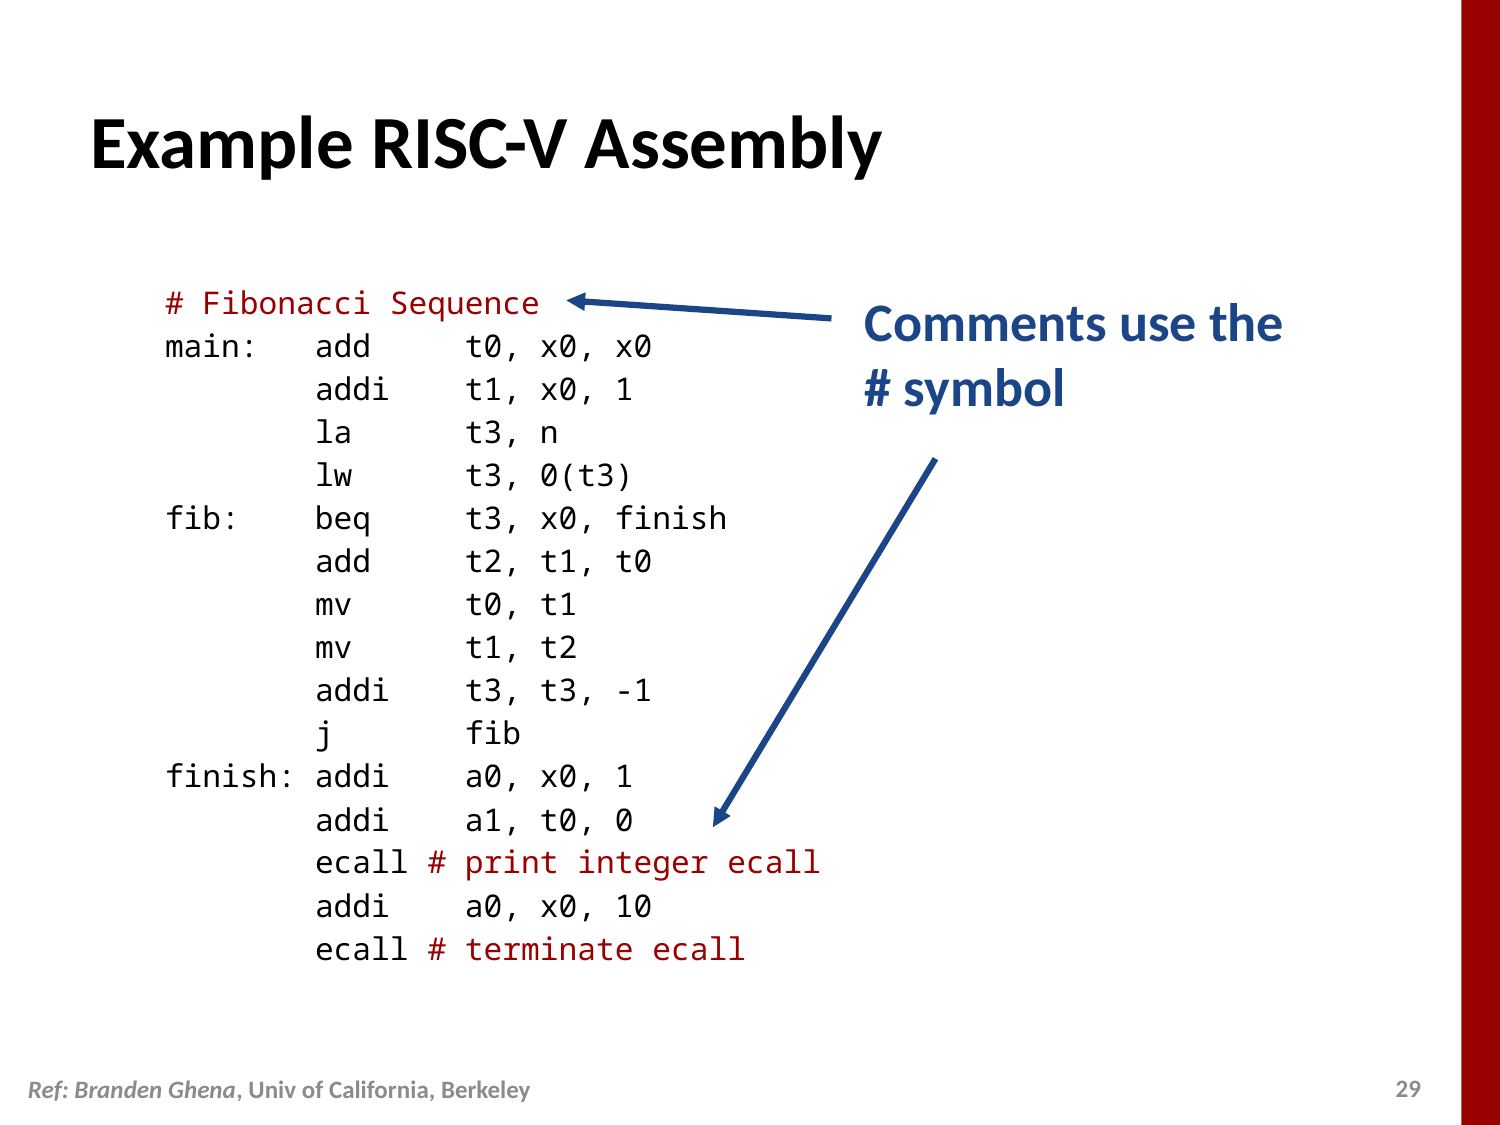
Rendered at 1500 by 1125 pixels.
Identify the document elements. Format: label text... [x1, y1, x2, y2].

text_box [712, 458, 936, 828]
text_box Comments use the # symbol [849, 272, 1384, 530]
title Example RISC-V Assembly [74, 44, 1426, 233]
text_box Ref: Branden Ghena, Univ of California, Berkeley [12, 1059, 875, 1118]
list # Fibonacci Sequence main: add t0, x0, x0 addi t1, x0, 1 la t3, n lw t3, 0(t3) fib: beq t3, x0, finish add t2, t1, t0 mv t0, t1 mv t1, t2 addi t3, t3, -1 j fib finish: addi a0, x0, 1 addi a1, t0, 0 ecall # print integer ecall addi a0, x0, 10 ecall # terminate ecall [74, 262, 1426, 1058]
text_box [566, 300, 832, 319]
